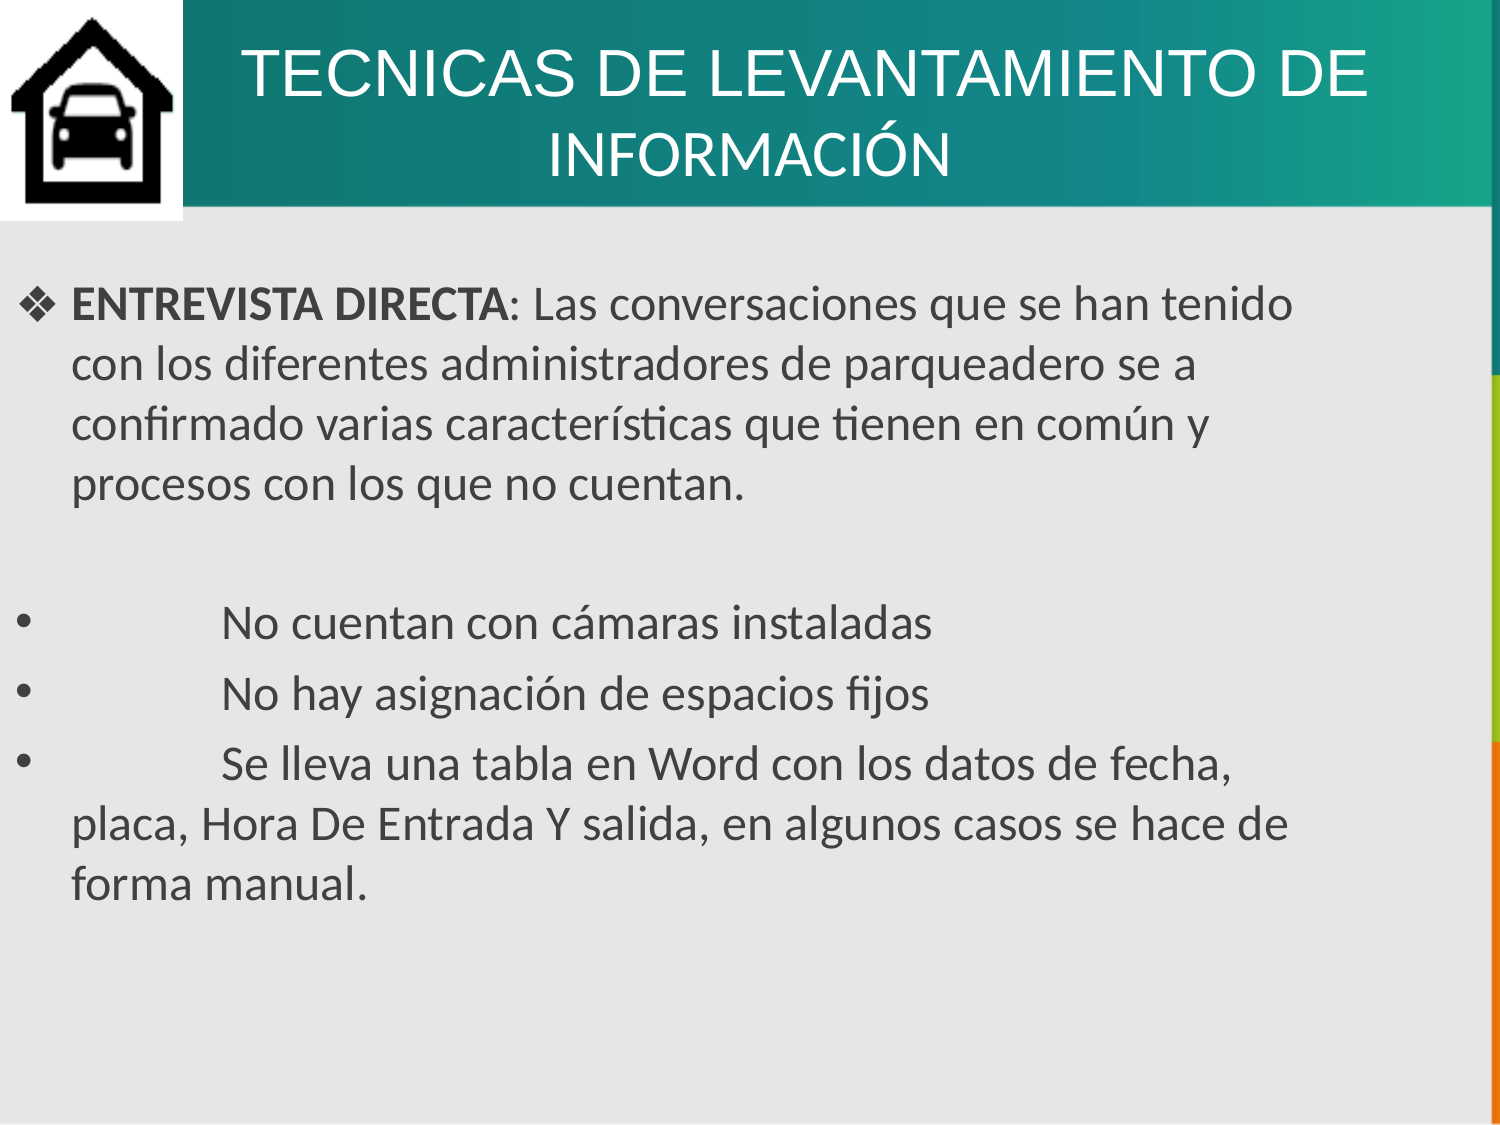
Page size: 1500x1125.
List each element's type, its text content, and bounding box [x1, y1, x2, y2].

picture [0, 0, 1500, 1125]
title TECNICAS DE LEVANTAMIENTO DE INFORMACIÓN [187, 16, 1425, 204]
list ENTREVISTA DIRECTA: Las conversaciones que se han tenido con los diferentes administradores de parqueadero se a confirmado varias características que tienen en común y procesos con los que no cuentan. No cuentan con cámaras instaladas No hay asignación de espacios fijos Se lleva una tabla en Word con los datos de fecha, placa, Hora De Entrada Y salida, en algunos casos se hace de forma manual. [0, 262, 1350, 1005]
